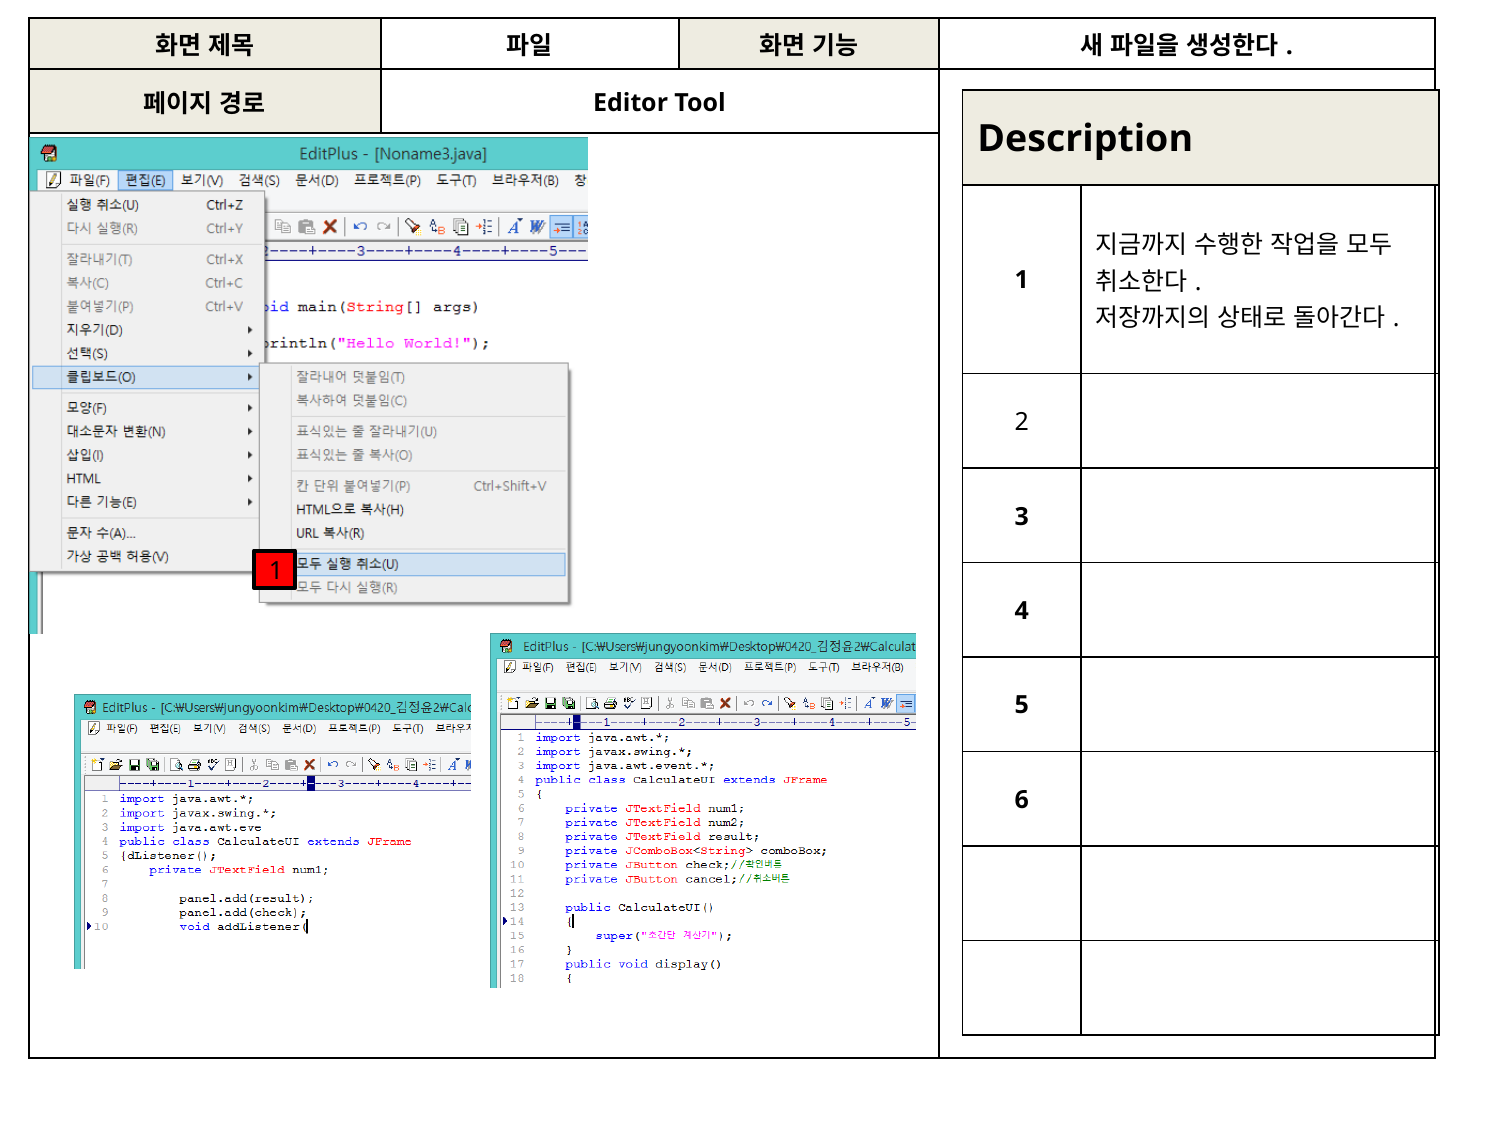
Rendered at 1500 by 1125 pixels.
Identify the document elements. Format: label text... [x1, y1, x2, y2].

table_cell 4 [963, 563, 1080, 656]
table_cell 2 [963, 374, 1080, 467]
table_cell [1082, 941, 1438, 1034]
table_cell [1082, 658, 1438, 751]
table_cell [1082, 563, 1438, 656]
table_cell [1082, 374, 1438, 467]
table_cell 지금까지 수행한 작업을 모두 취소한다. 저장까지의 상태로 돌아간다. [1082, 186, 1438, 373]
table_cell 페이지 경로 [30, 70, 380, 132]
table_cell [1082, 752, 1438, 845]
table_cell 5 [963, 658, 1080, 751]
table_cell [30, 134, 938, 1057]
table_cell [963, 847, 1080, 940]
table_cell Editor Tool [382, 70, 938, 132]
picture [29, 136, 916, 988]
table_cell [1082, 469, 1438, 562]
table_header 화면 제목 [30, 19, 380, 68]
table_cell [963, 941, 1080, 1034]
picture [74, 694, 471, 969]
table_header 파일 [382, 19, 678, 68]
table_cell 6 [963, 752, 1080, 845]
table_header 새 파일을 생성한다. [940, 19, 1434, 68]
table_header 화면 기능 [680, 19, 938, 68]
table_cell [940, 70, 1434, 1057]
table_cell 3 [963, 469, 1080, 562]
table_cell 1 [963, 186, 1080, 373]
table_cell [1082, 847, 1438, 940]
table_header Description [963, 91, 1438, 184]
